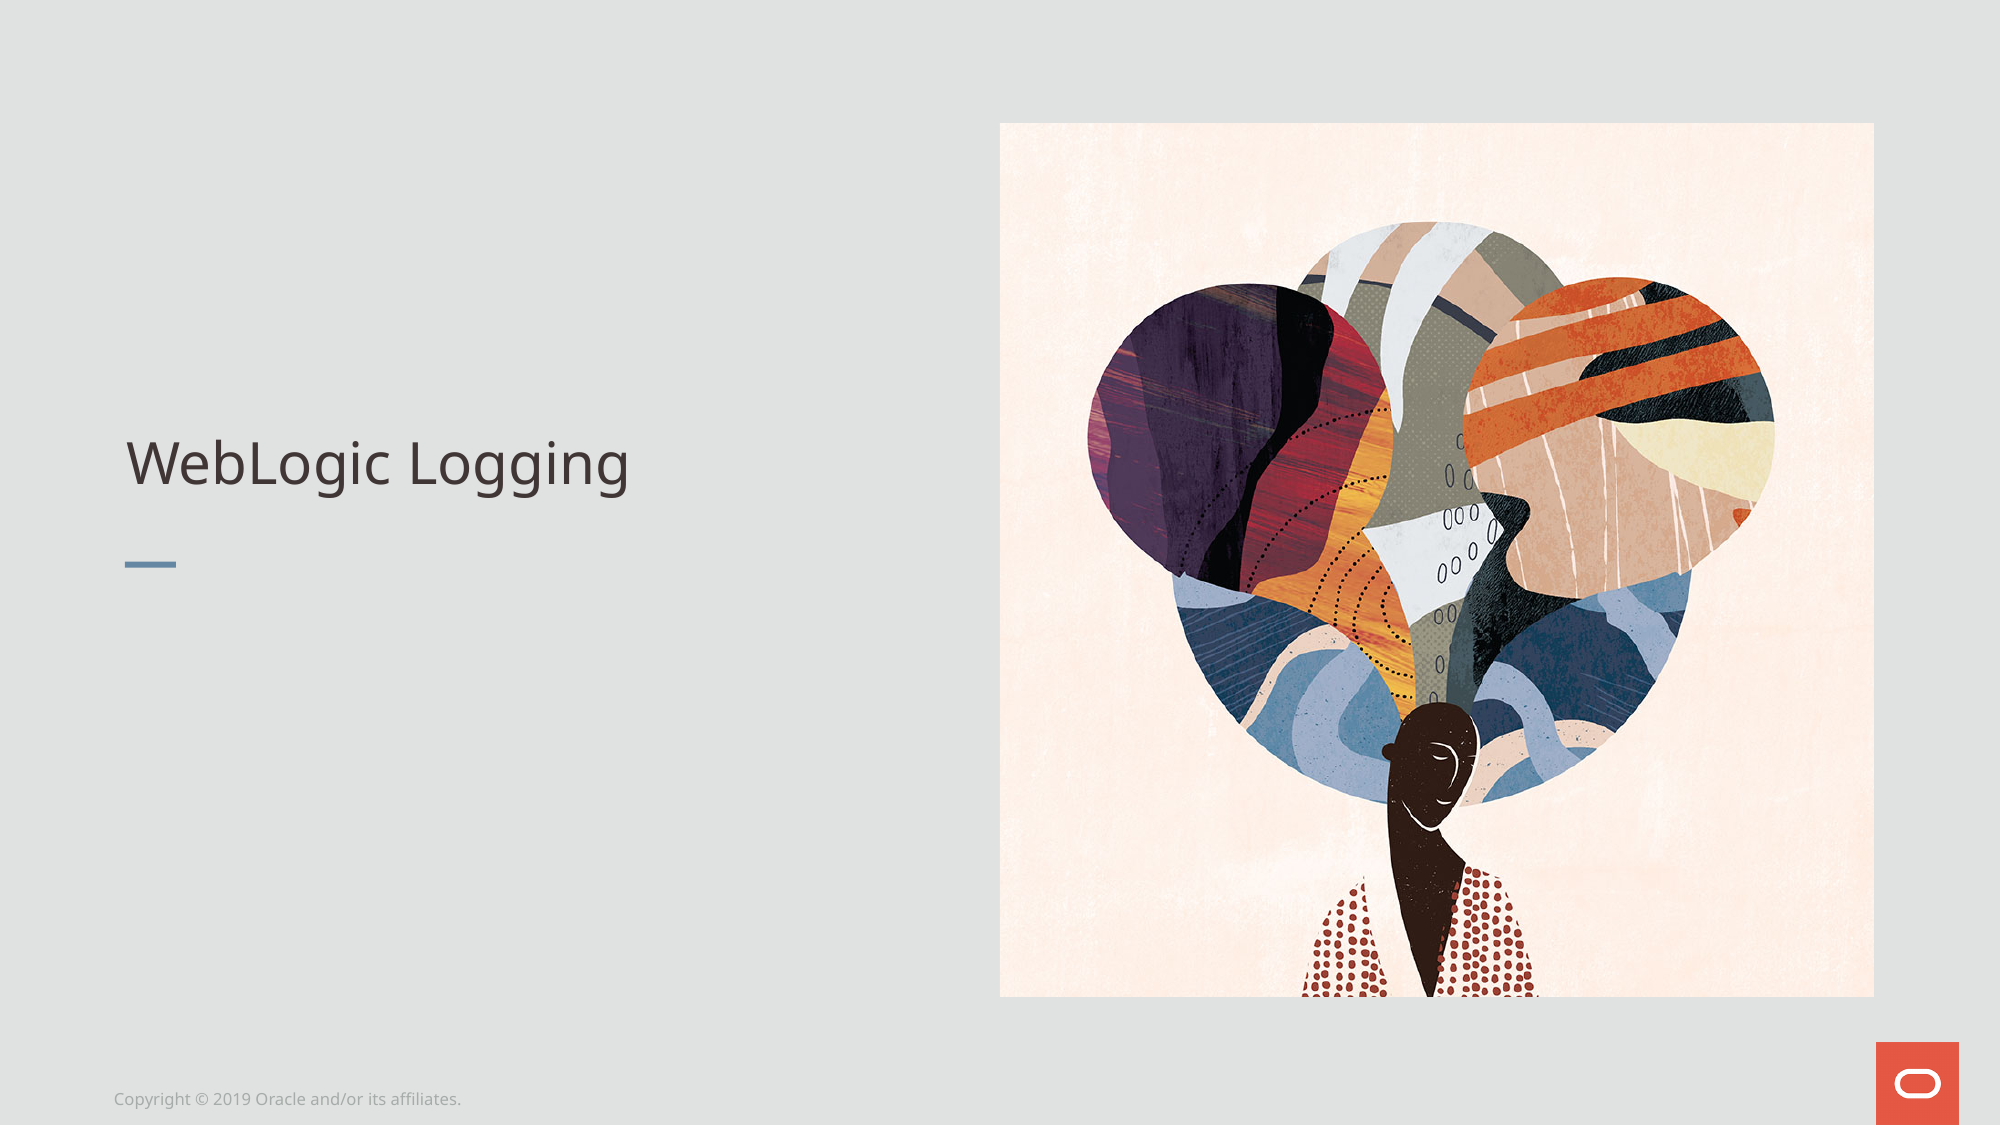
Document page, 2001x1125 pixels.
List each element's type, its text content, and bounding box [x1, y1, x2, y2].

title WebLogic Logging [126, 366, 939, 505]
footer Copyright © 2019 Oracle and/or its affiliates. [113, 1068, 1284, 1125]
picture [999, 123, 1874, 997]
picture [1876, 1042, 1959, 1125]
